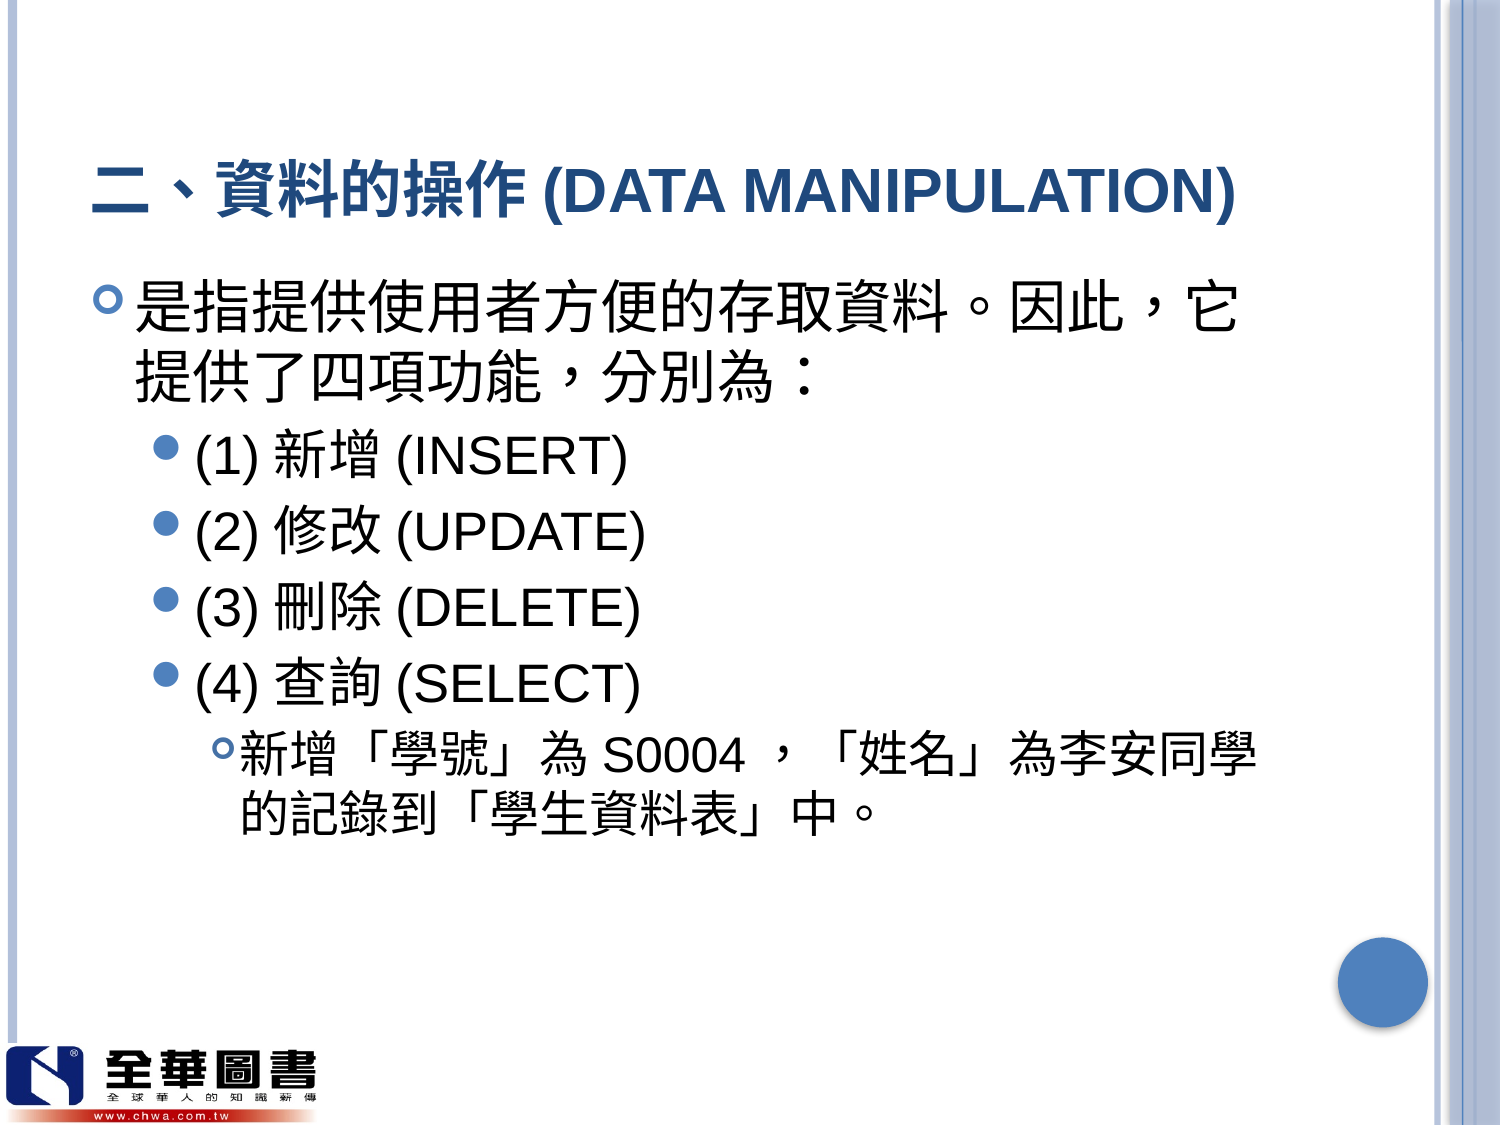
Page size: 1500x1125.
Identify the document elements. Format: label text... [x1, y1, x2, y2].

list 是指提供使用者方便的存取資料。因此，它提供了四項功能，分別為： (1)新增(INSERT) (2)修改(UPDATE) (3)刪除(DELETE) (4)查詢(SELECT) 新增「學號」為S0004，「姓名」為李安同學的記錄到「學生資料表」中。 [75, 262, 1300, 1062]
title 二、資料的操作(Data Manipulation) [75, 45, 1300, 233]
picture [0, 1043, 322, 1125]
